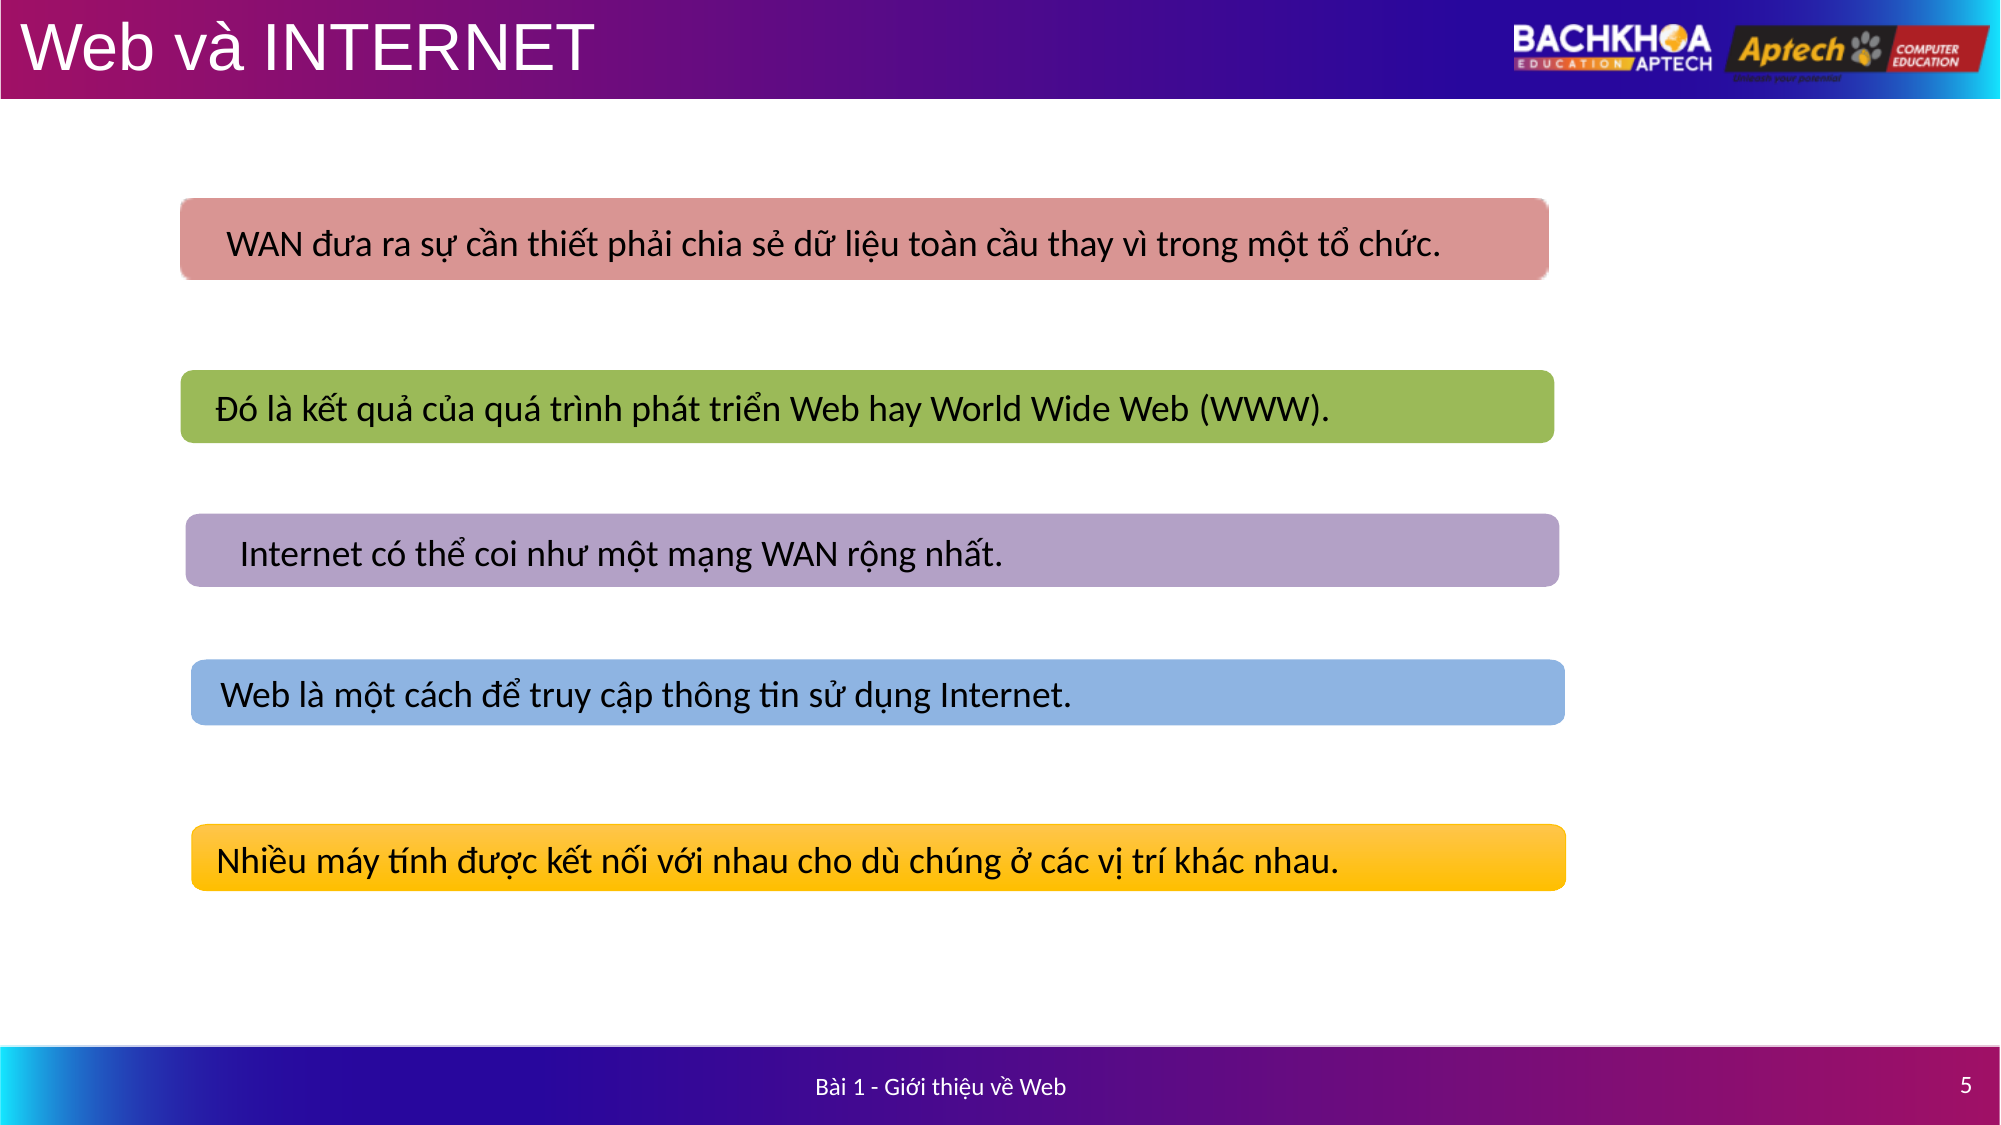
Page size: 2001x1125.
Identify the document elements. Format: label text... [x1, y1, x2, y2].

text_box [180, 370, 1555, 444]
slide_number 5 [1877, 1053, 1988, 1114]
text_box Nhiều máy tính được kết nối với nhau cho dù chúng ở các vị trí khác nhau. [200, 828, 1355, 888]
text_box [185, 513, 1560, 587]
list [179, 198, 1549, 280]
text_box Đó là kết quả của quá trình phát triển Web hay World Wide Web (WWW). [199, 376, 1374, 437]
picture [0, 1045, 2000, 1125]
picture [0, 0, 2001, 99]
text_box Web là một cách để truy cập thông tin sử dụng Internet. [204, 663, 1088, 723]
text_box [191, 823, 1567, 892]
footer Bài 1 - Giới thiệu về Web [17, 1055, 1865, 1116]
text_box [191, 659, 1565, 726]
text_box Internet có thể coi như một mạng WAN rộng nhất. [224, 521, 1019, 582]
title Web và INTERNET [4, 5, 1990, 93]
